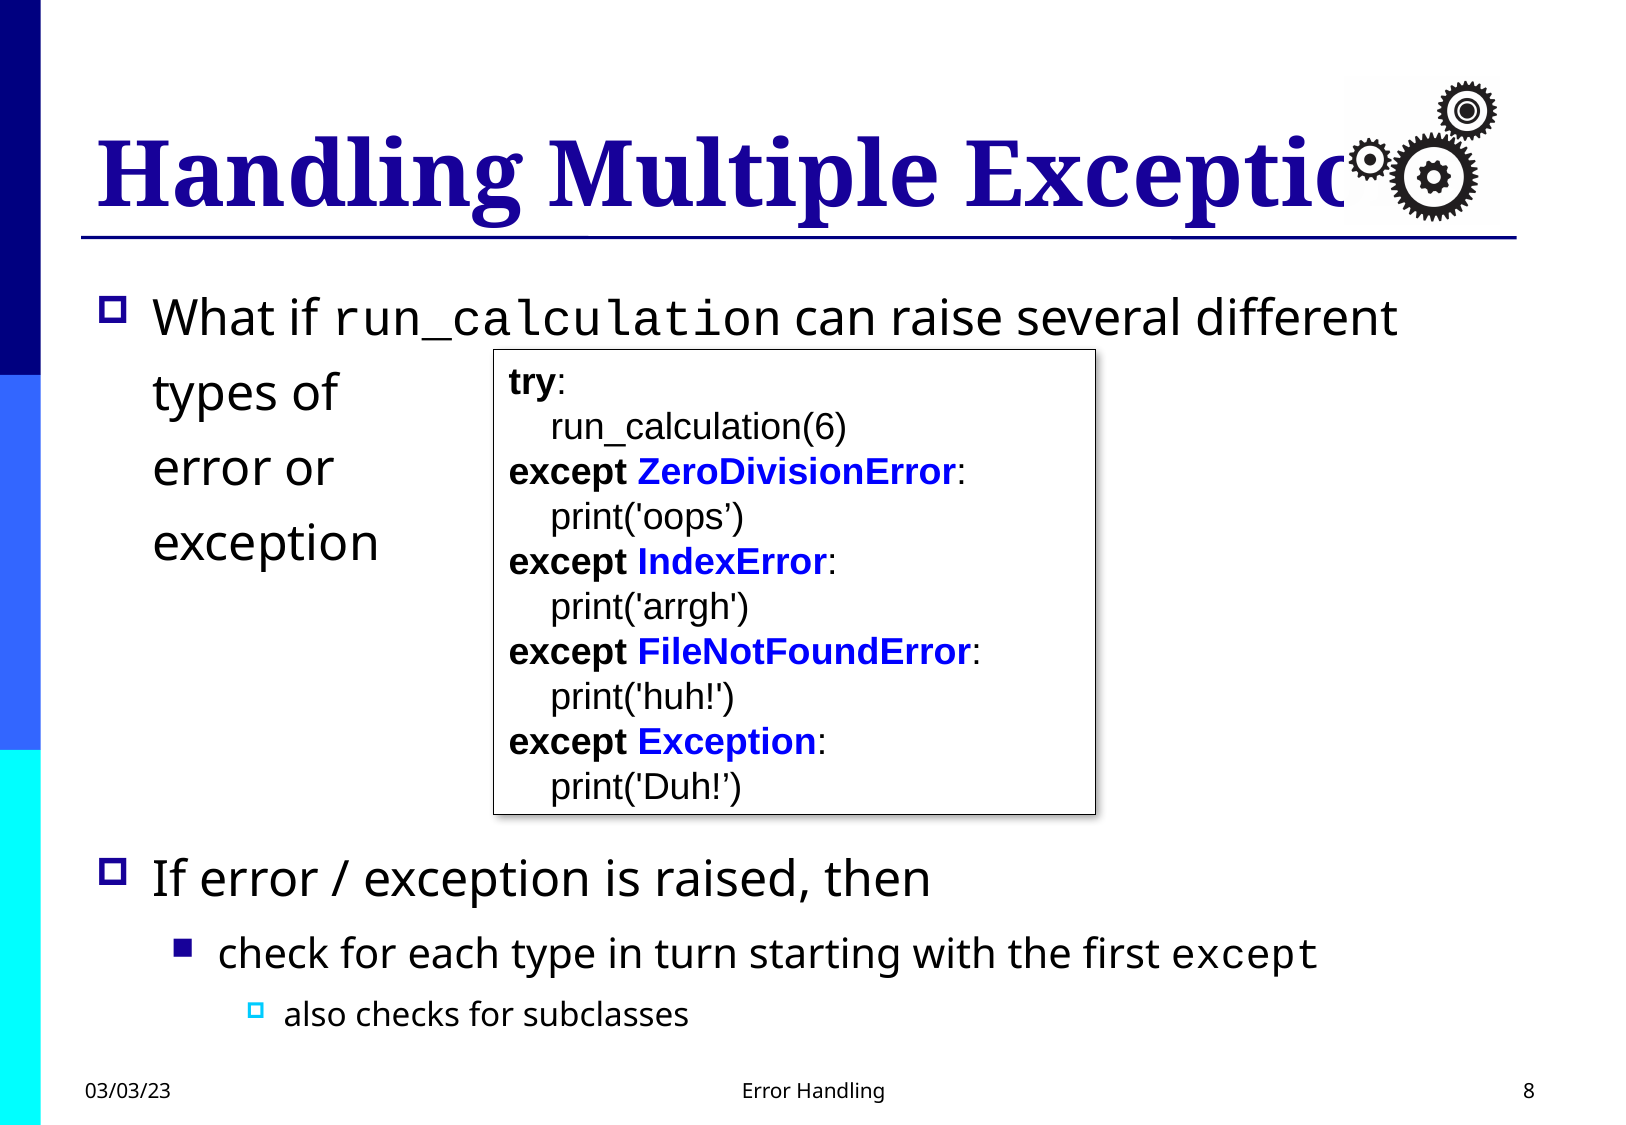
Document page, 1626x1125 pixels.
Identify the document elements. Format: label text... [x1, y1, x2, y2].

list What if run_calculation can raise several different types of error or exception If error / exception is raised, then check for each type in turn starting with the first except also checks for subclasses [81, 262, 1544, 1006]
picture [1343, 75, 1500, 225]
title Handling Multiple Exceptions [81, 45, 1544, 233]
footer Error Handling [556, 1070, 1071, 1125]
text_box try: run_calculation(6) except ZeroDivisionError: print('oops’) except IndexError: print('arrgh') except FileNotFoundError: print('huh!') except Exception: print('Duh!’) [493, 349, 1096, 815]
slide_number 8 [1170, 1070, 1550, 1125]
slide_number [70, 1070, 450, 1125]
